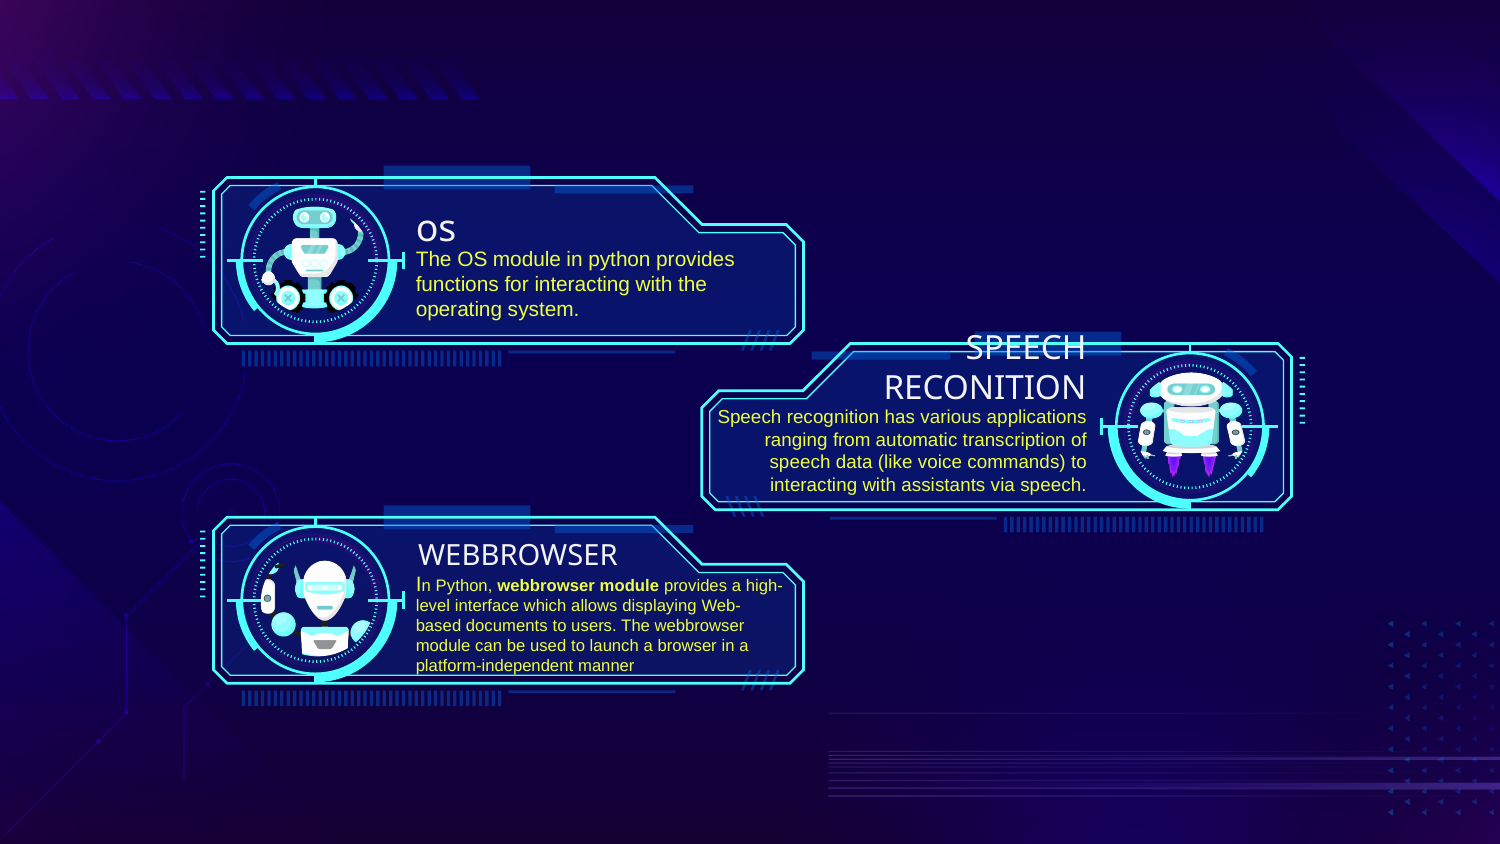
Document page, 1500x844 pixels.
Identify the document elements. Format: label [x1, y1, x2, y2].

text_box [700, 331, 1306, 533]
text_box [199, 165, 806, 367]
text_box [199, 505, 806, 707]
picture [0, 0, 1500, 844]
